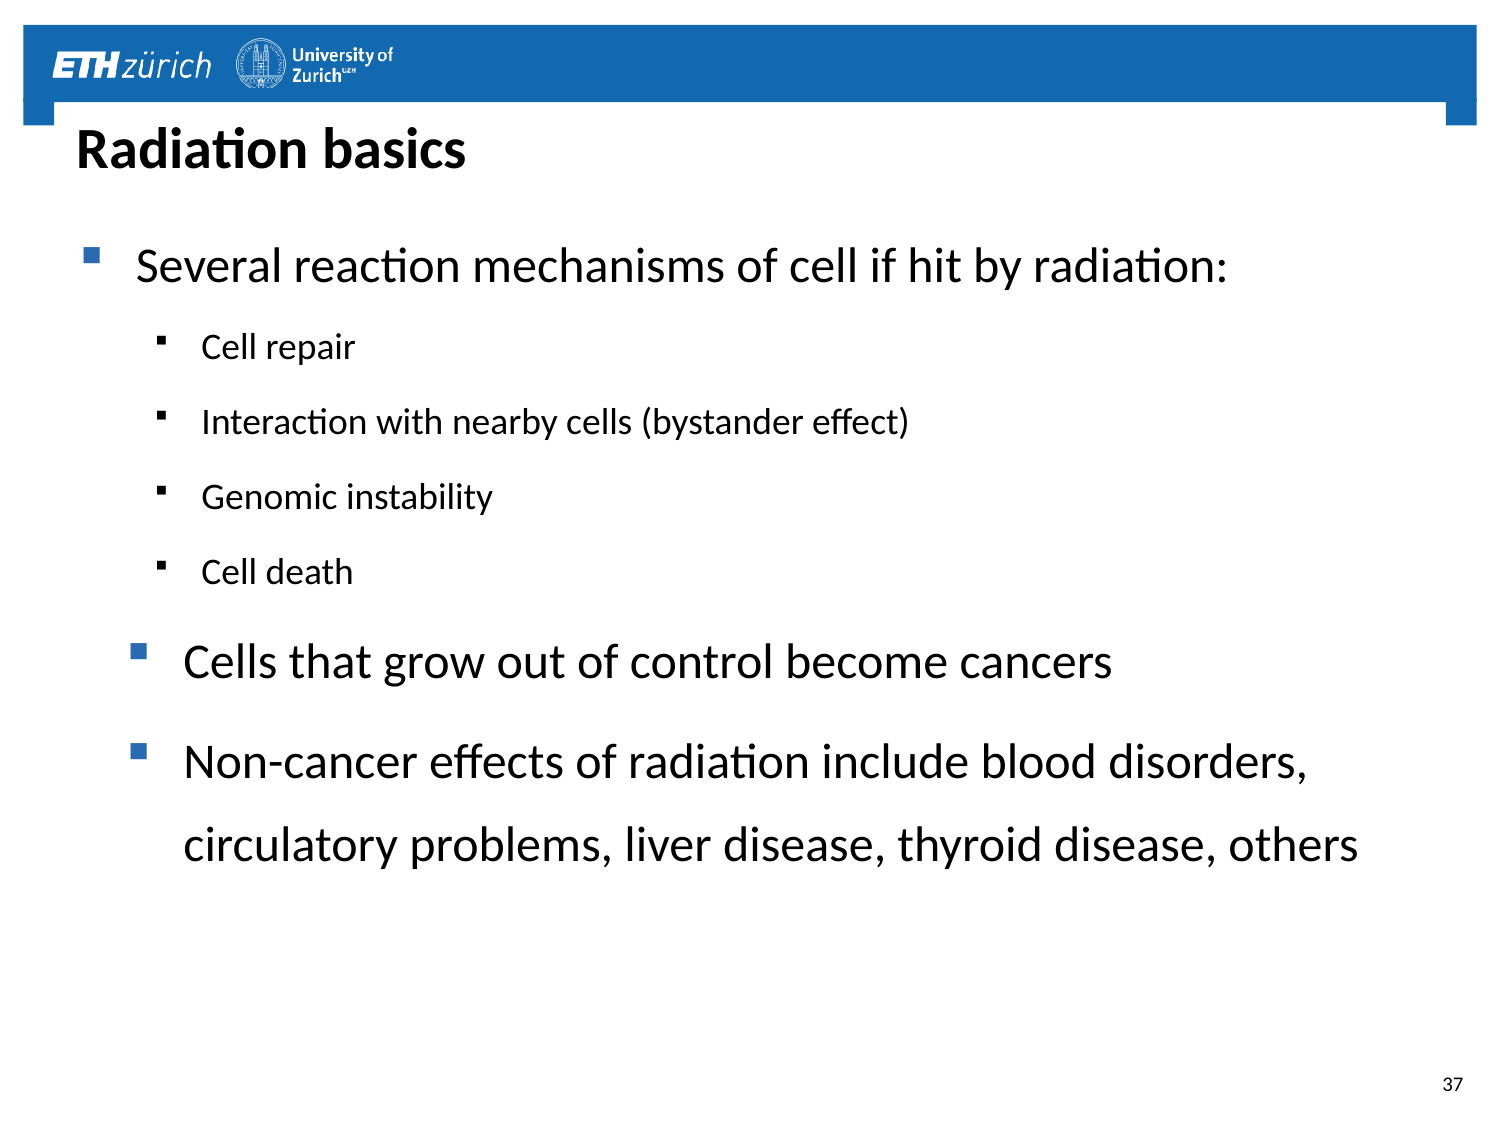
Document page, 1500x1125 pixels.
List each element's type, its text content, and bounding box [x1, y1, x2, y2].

title Radiation basics [53, 101, 1447, 199]
slide_number 37 [1413, 1052, 1479, 1113]
text_box Several reaction mechanisms of cell if hit by radiation: Cell repair Interaction with nearby cells (bystander effect) Genomic instability Cell death [64, 201, 1400, 639]
text_box Cells that grow out of control become cancers Non-cancer effects of radiation include blood disorders, circulatory problems, liver disease, thyroid disease, others [112, 597, 1447, 1035]
